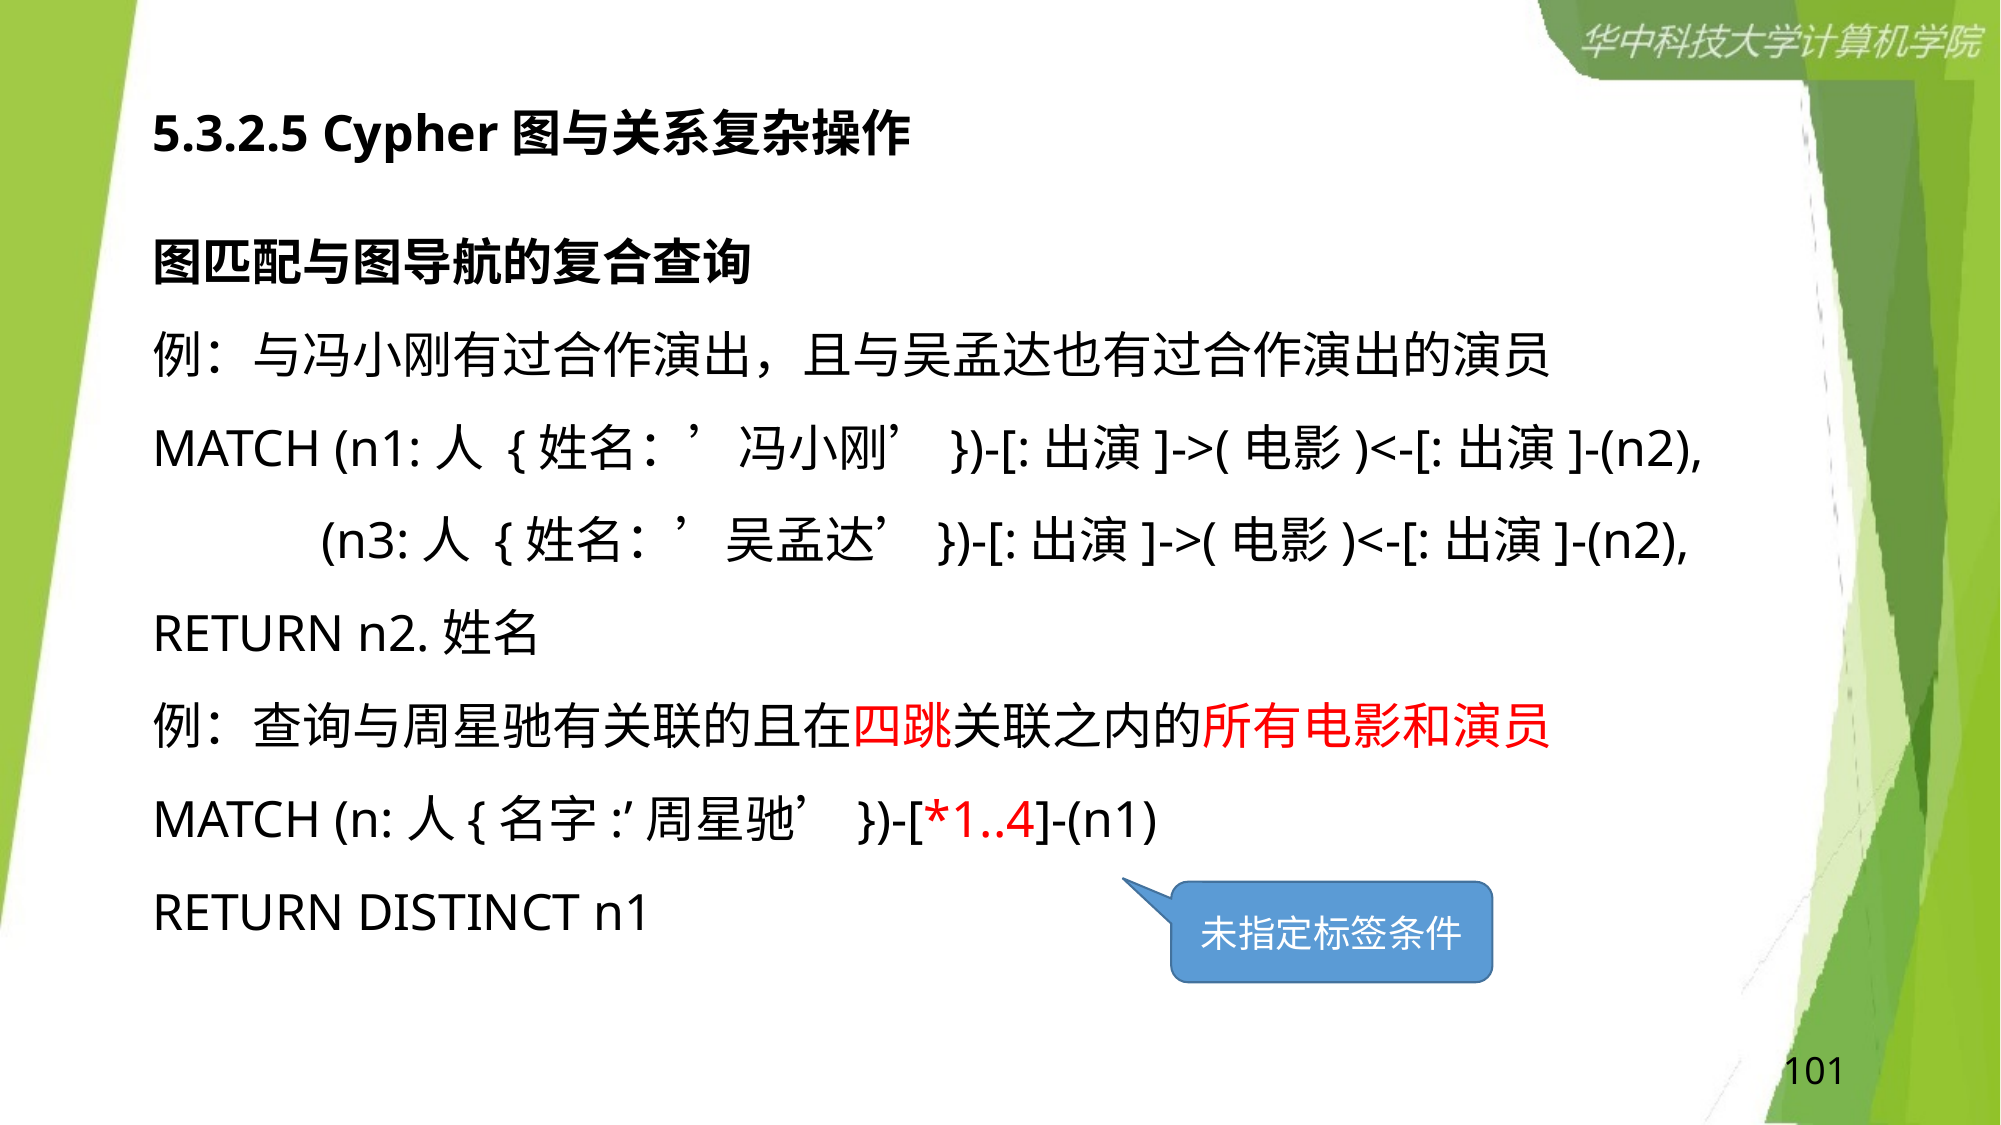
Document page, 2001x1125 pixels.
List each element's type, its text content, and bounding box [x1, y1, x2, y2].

text_box 未指定标签条件 [1121, 877, 1494, 984]
picture [0, 0, 2001, 1125]
title 5.3.2.5 Cypher图与关系复杂操作 [137, 59, 1863, 210]
slide_number 101 [1412, 1042, 1863, 1103]
list 图匹配与图导航的复合查询 例：与冯小刚有过合作演出，且与吴孟达也有过合作演出的演员 MATCH (n1:人 {姓名：’冯小刚’})-[:出演]->(电影)<-[:出演]-(n2), (n3:人 {姓名：’吴孟达’})-[:出演]->(电影)<-[:出演]-(n2), RETURN n2.姓名 例：查询与周星驰有关联的且在四跳关联之内的所有电影和演员 MATCH (n:人{名字:’周星驰’})-[*1..4]-(n1) RETURN DISTINCT n1 [137, 210, 1863, 1068]
